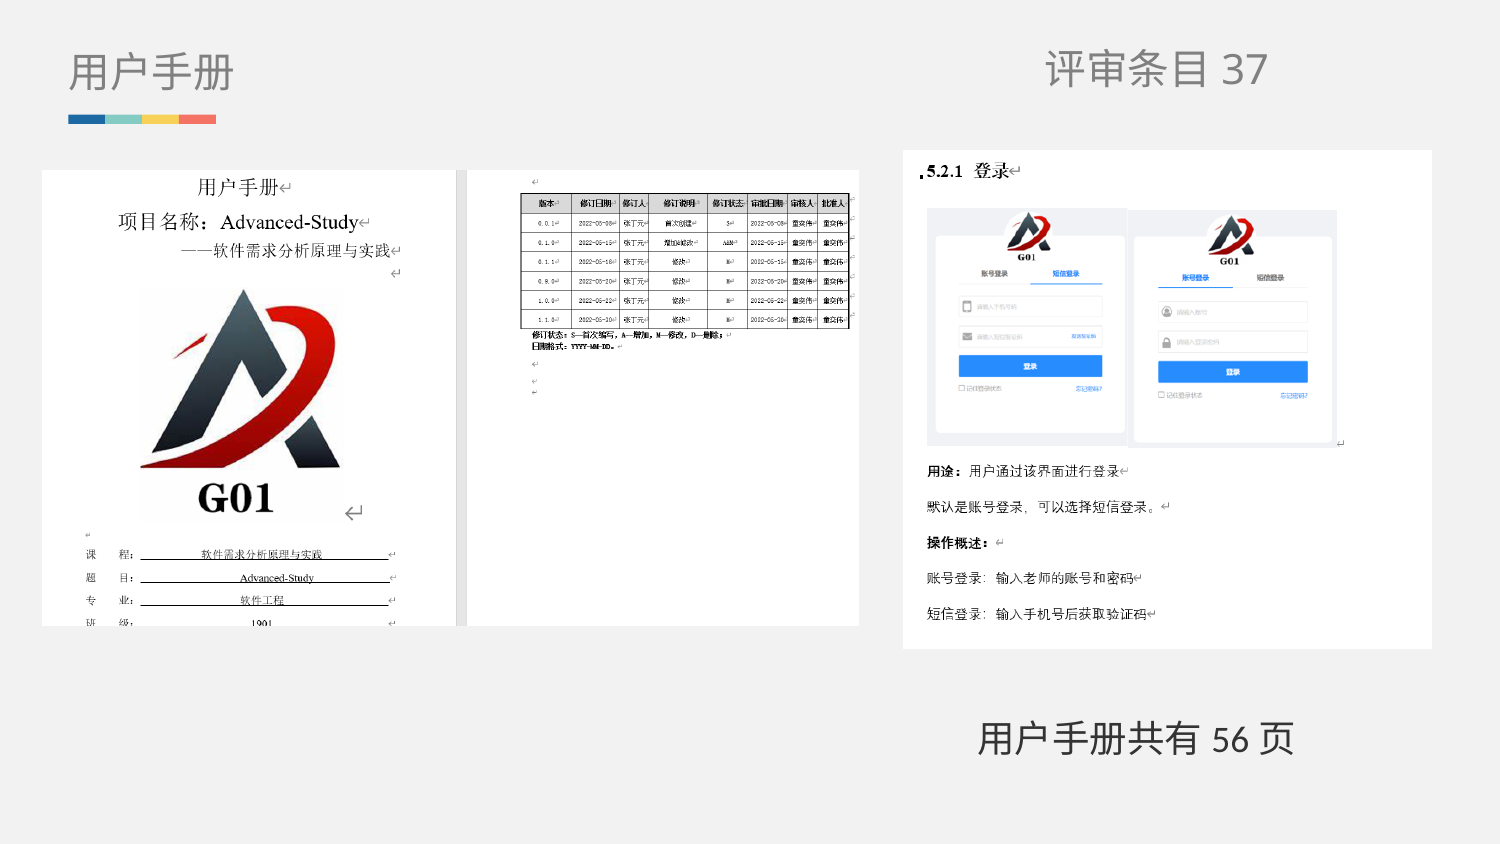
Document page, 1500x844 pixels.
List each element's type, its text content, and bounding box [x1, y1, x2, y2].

picture [903, 149, 1432, 649]
text_box 评审条目37 [1044, 43, 1500, 94]
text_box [68, 114, 217, 125]
text_box 用户手册共有56页 [962, 707, 1471, 768]
picture [42, 169, 859, 626]
text_box 用户手册 [68, 45, 524, 96]
